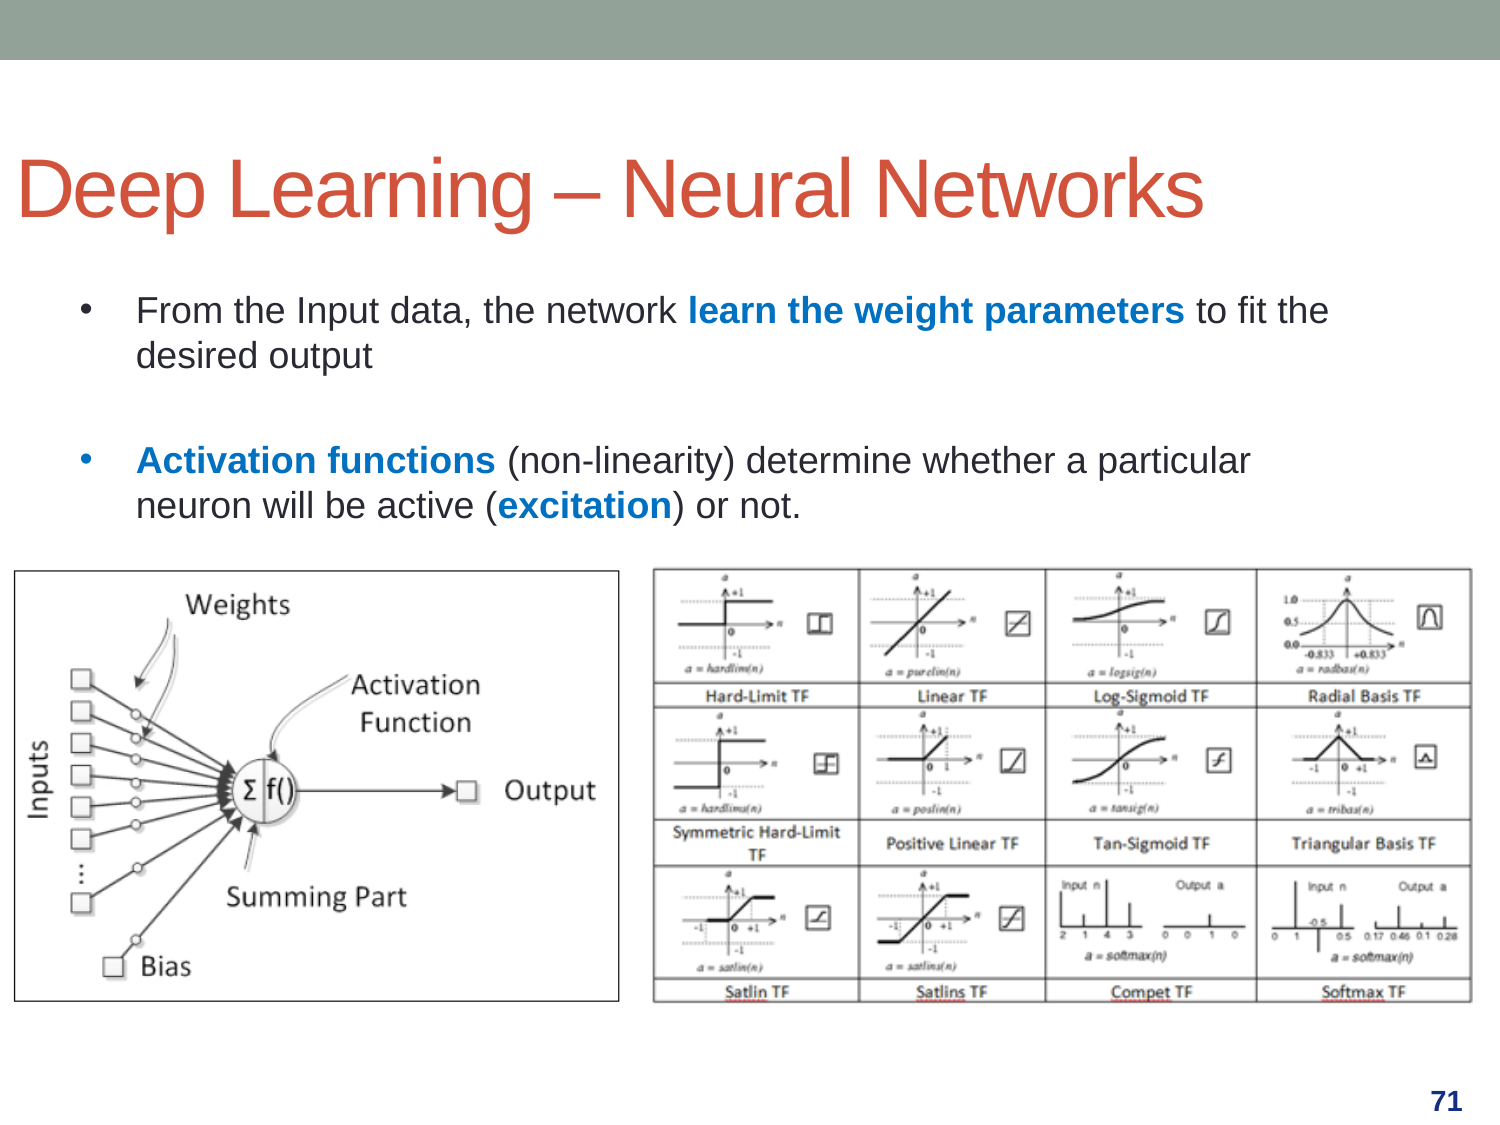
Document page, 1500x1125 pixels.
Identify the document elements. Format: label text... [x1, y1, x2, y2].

text_box From the Input data, the network learn the weight parameters to fit the desired output Activation functions (non-linearity) determine whether a particular neuron will be active (excitation) or not. [64, 278, 1388, 559]
title Deep Learning – Neural Networks [0, 101, 1325, 266]
slide_number 71 [1415, 1070, 1499, 1125]
picture [0, 560, 1480, 1022]
